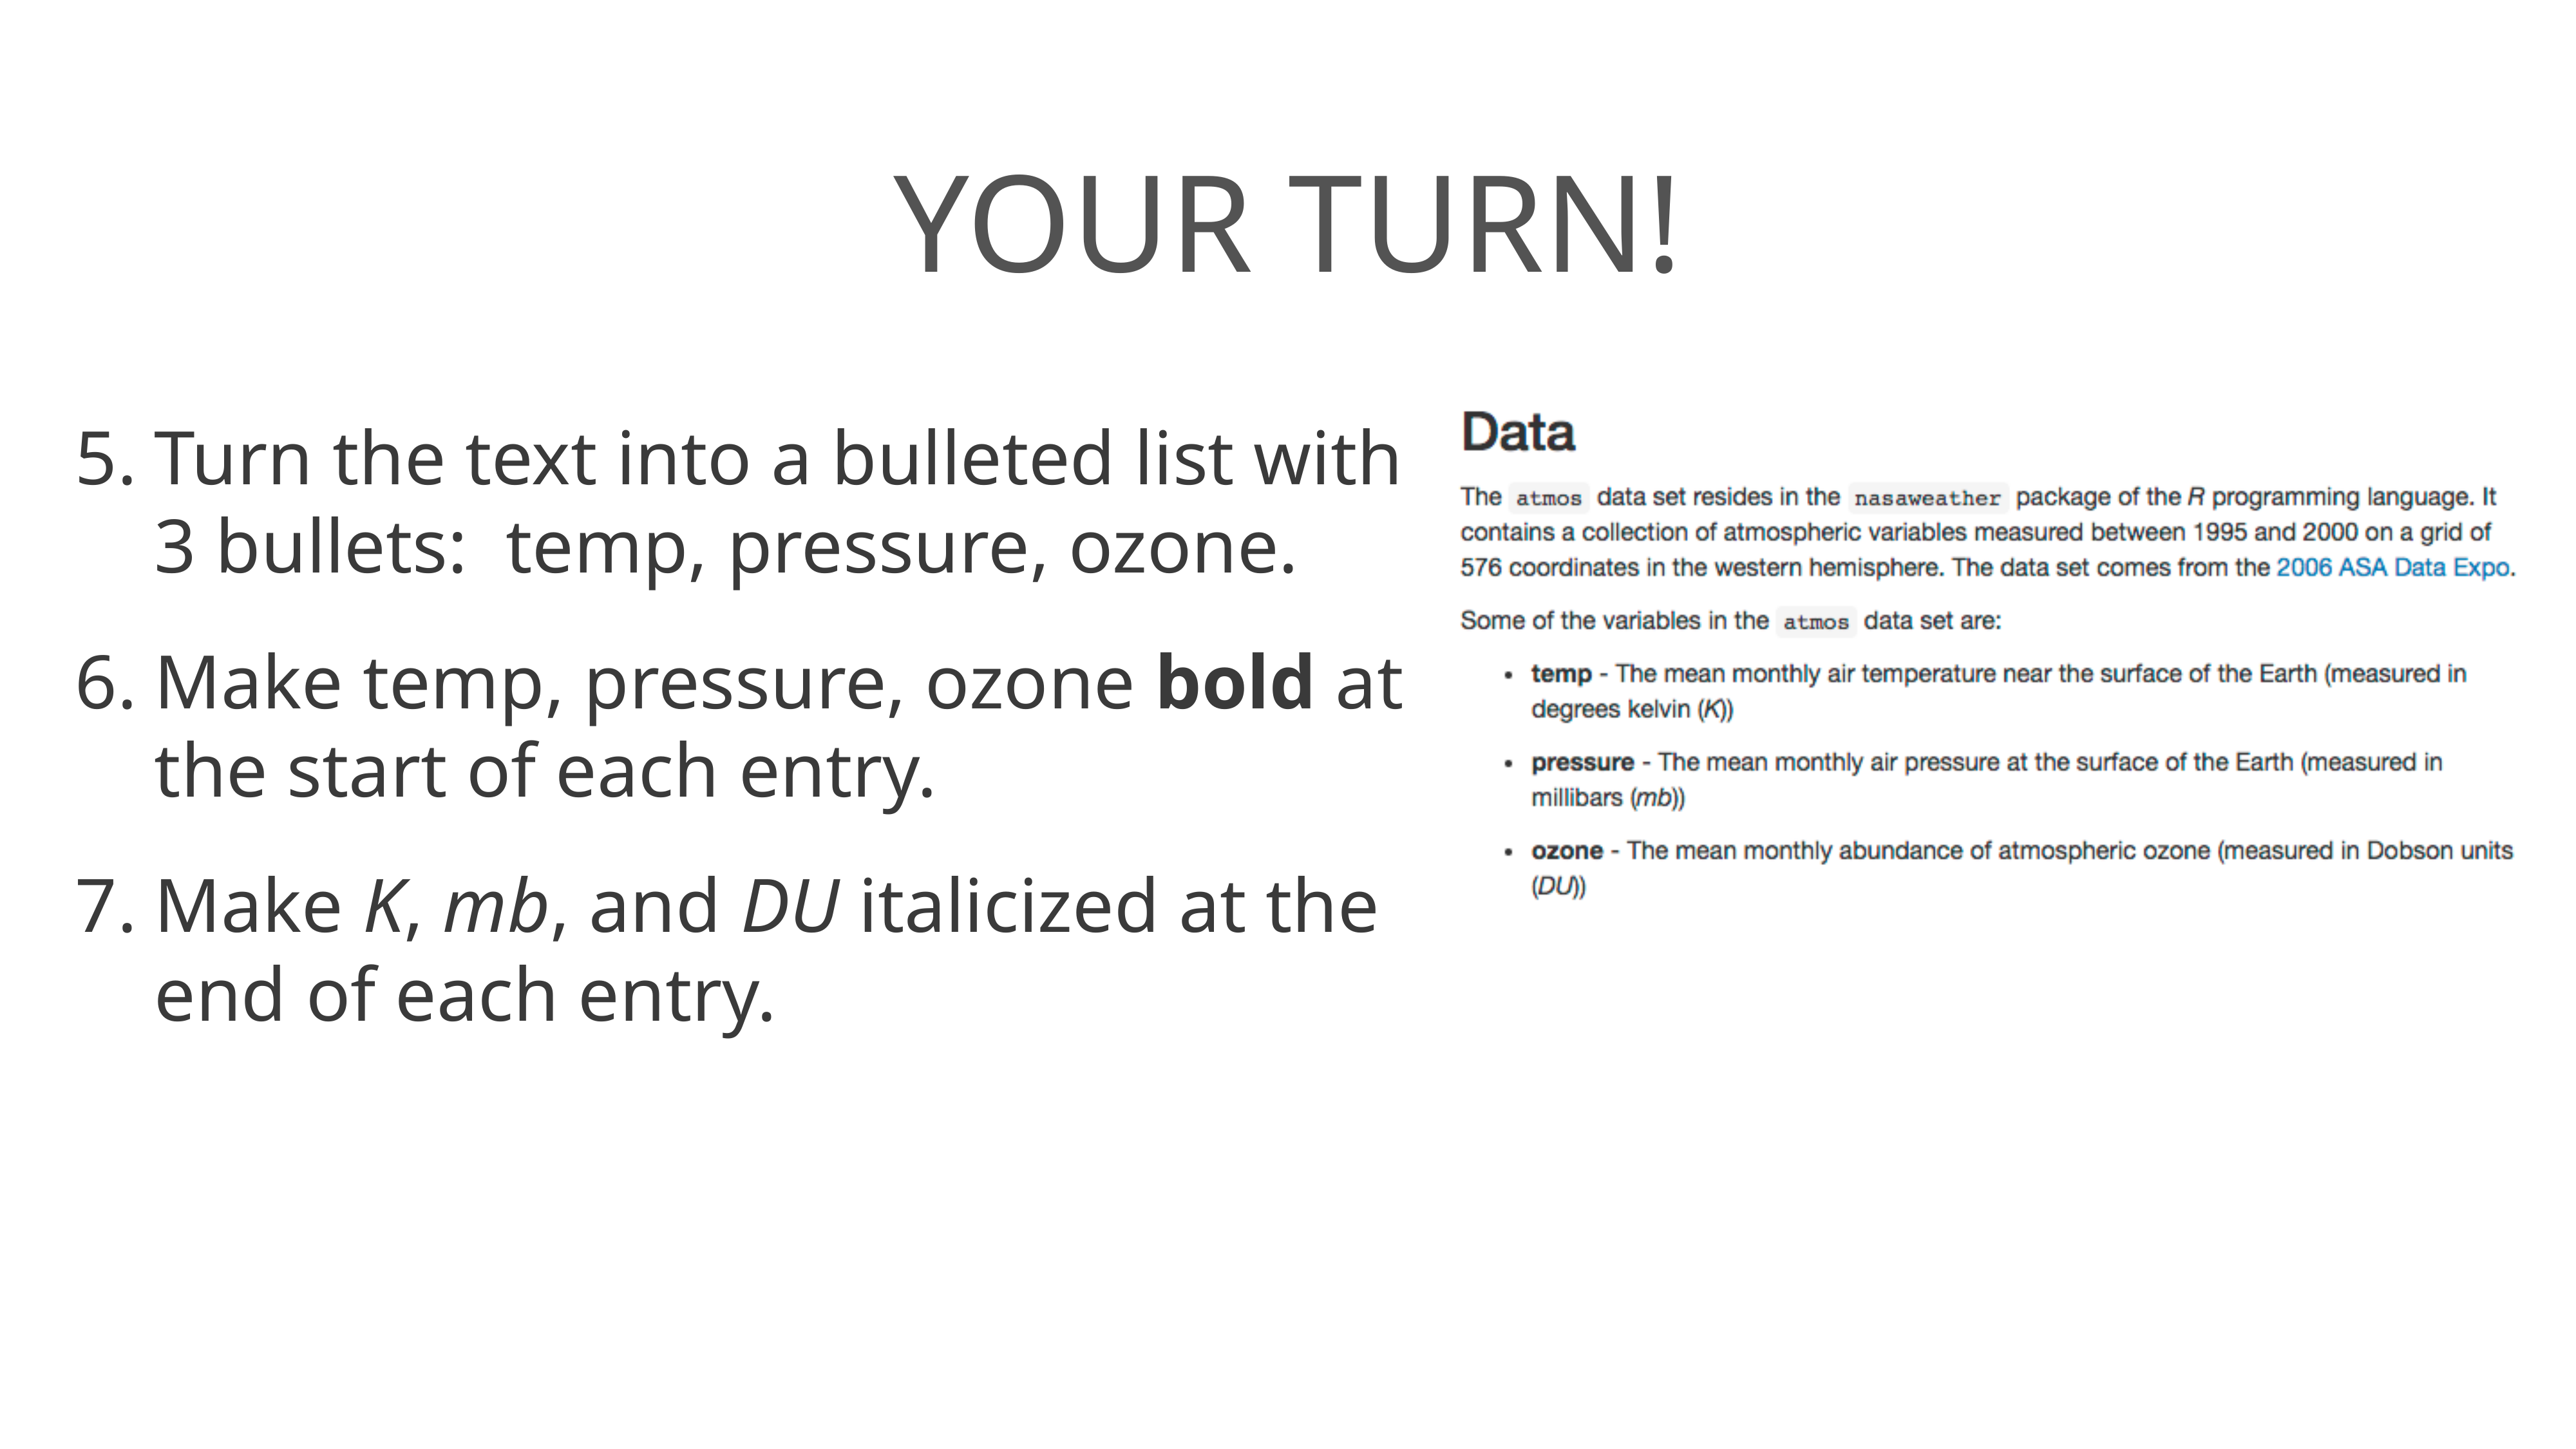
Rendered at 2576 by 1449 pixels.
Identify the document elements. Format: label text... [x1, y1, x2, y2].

list Turn the text into a bulleted list with 3 bullets: temp, pressure, ozone. Make temp, pressure, ozone bold at the start of each entry. Make K, mb, and DU italicized at the end of each entry. [69, 404, 1412, 1353]
title Your Turn! [70, 37, 2506, 401]
picture [1440, 382, 2541, 958]
